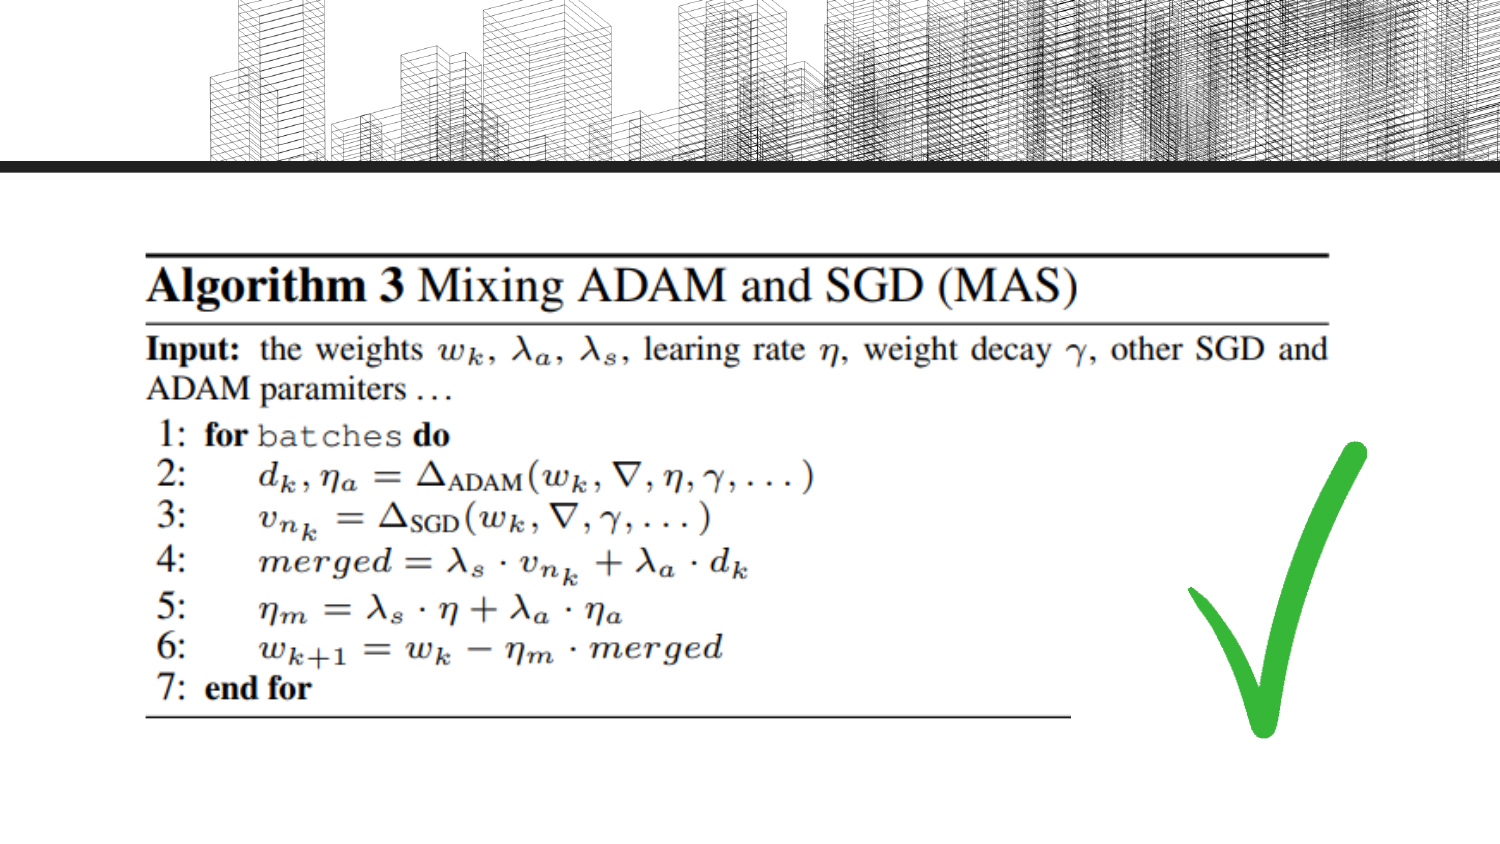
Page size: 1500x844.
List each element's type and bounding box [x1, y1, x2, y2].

picture [134, 243, 1485, 797]
picture [0, 0, 1500, 161]
